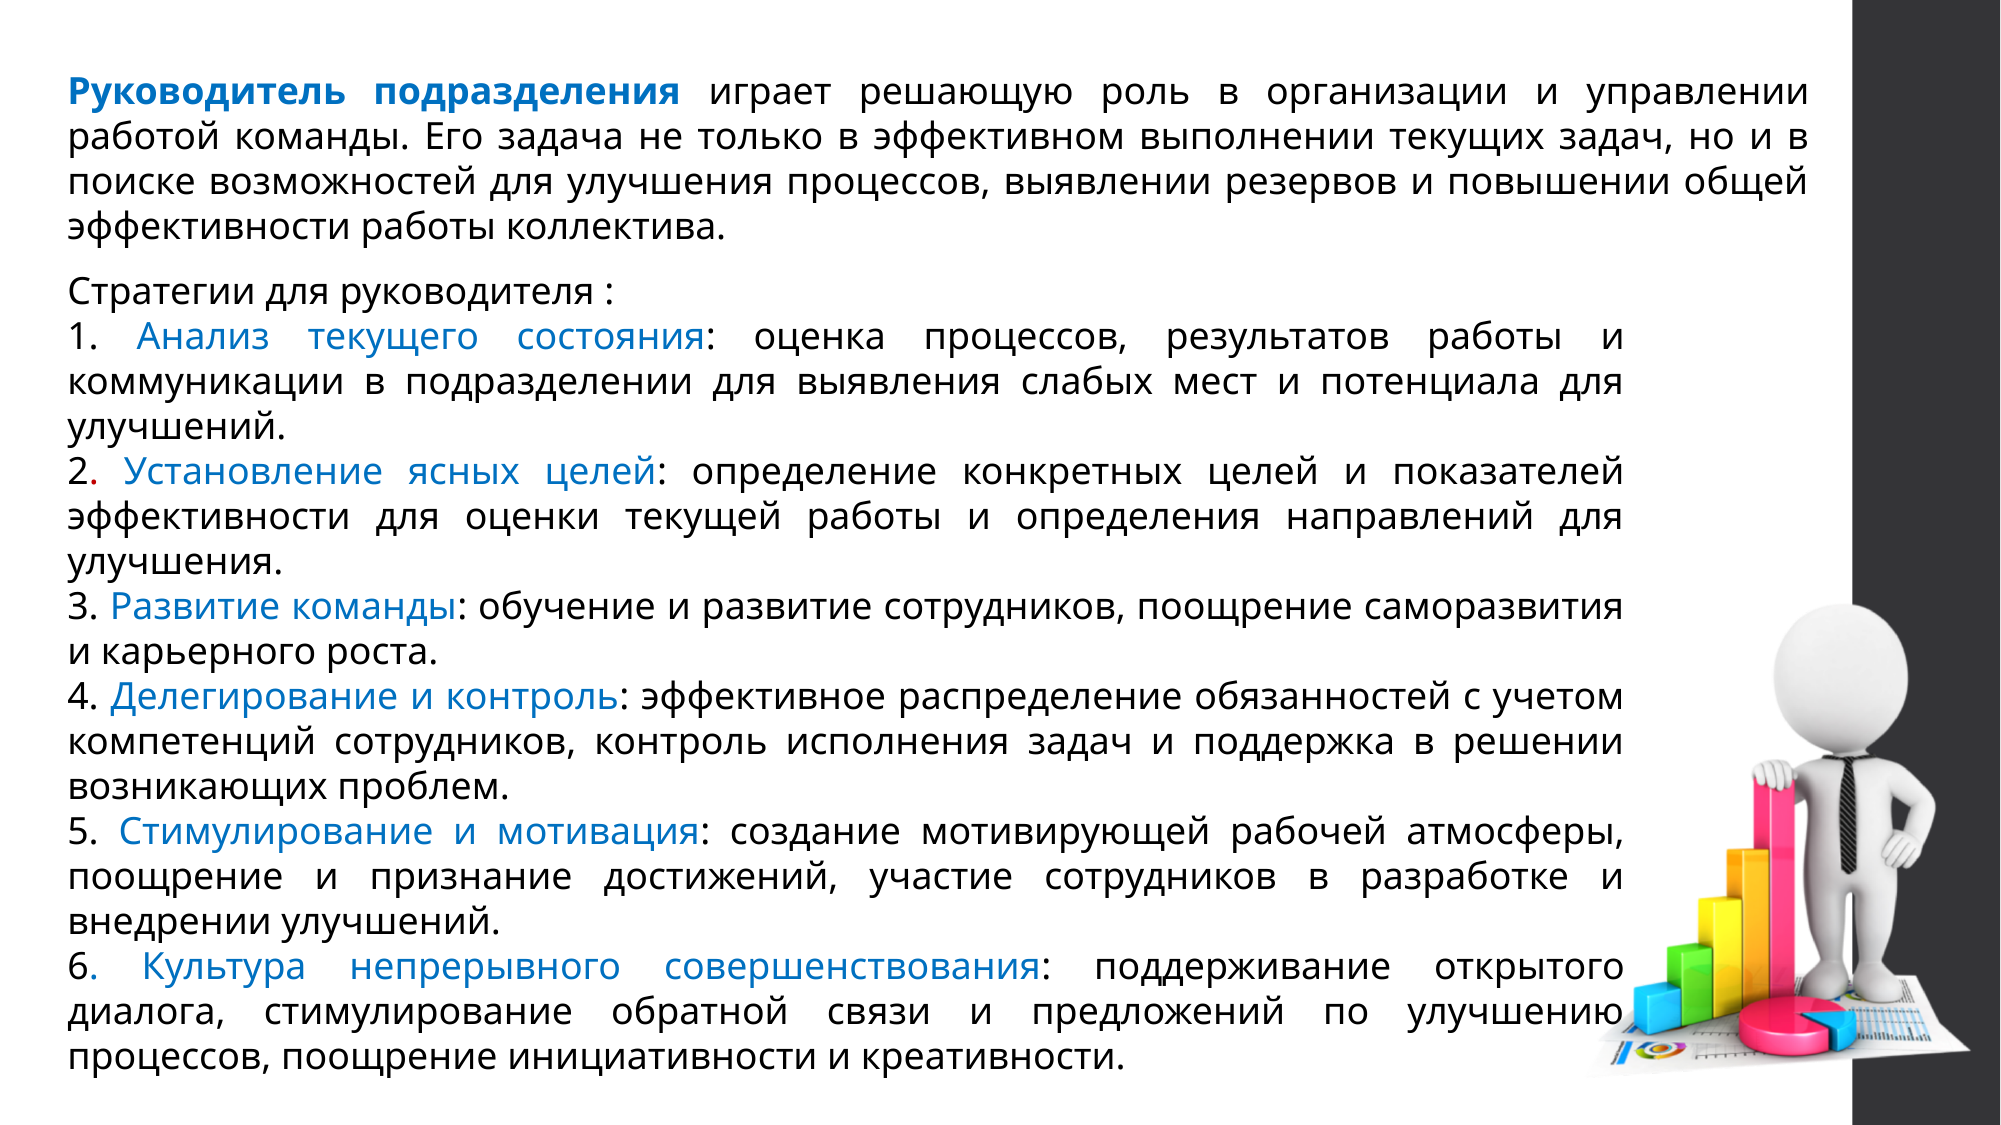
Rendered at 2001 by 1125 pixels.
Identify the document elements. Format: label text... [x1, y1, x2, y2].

picture [1362, 597, 2000, 1084]
text_box Стратегии для руководителя : 1. Анализ текущего состояния: оценка процессов, результатов работы и коммуникации в подразделении для выявления слабых мест и потенциала для улучшений. 2. Установление ясных целей: определение конкретных целей и показателей эффективности для оценки текущей работы и определения направлений для улучшения. 3. Развитие команды: обучение и развитие сотрудников, поощрение саморазвития и карьерного роста. 4. Делегирование и контроль: эффективное распределение обязанностей с учетом компетенций сотрудников, контроль исполнения задач и поддержка в решении возникающих проблем. 5. Стимулирование и мотивация: создание мотивирующей рабочей атмосферы, поощрение и признание достижений, участие сотрудников в разработке и внедрении улучшений. 6. Культура непрерывного совершенствования: поддерживание открытого диалога, стимулирование обратной связи и предложений по улучшению процессов, поощрение инициативности и креативности. [52, 259, 1640, 1085]
text_box Руководитель подразделения играет решающую роль в организации и управлении работой команды. Его задача не только в эффективном выполнении текущих задач, но и в поиске возможностей для улучшения процессов, выявлении резервов и повышении общей эффективности работы коллектива. [52, 59, 1825, 255]
